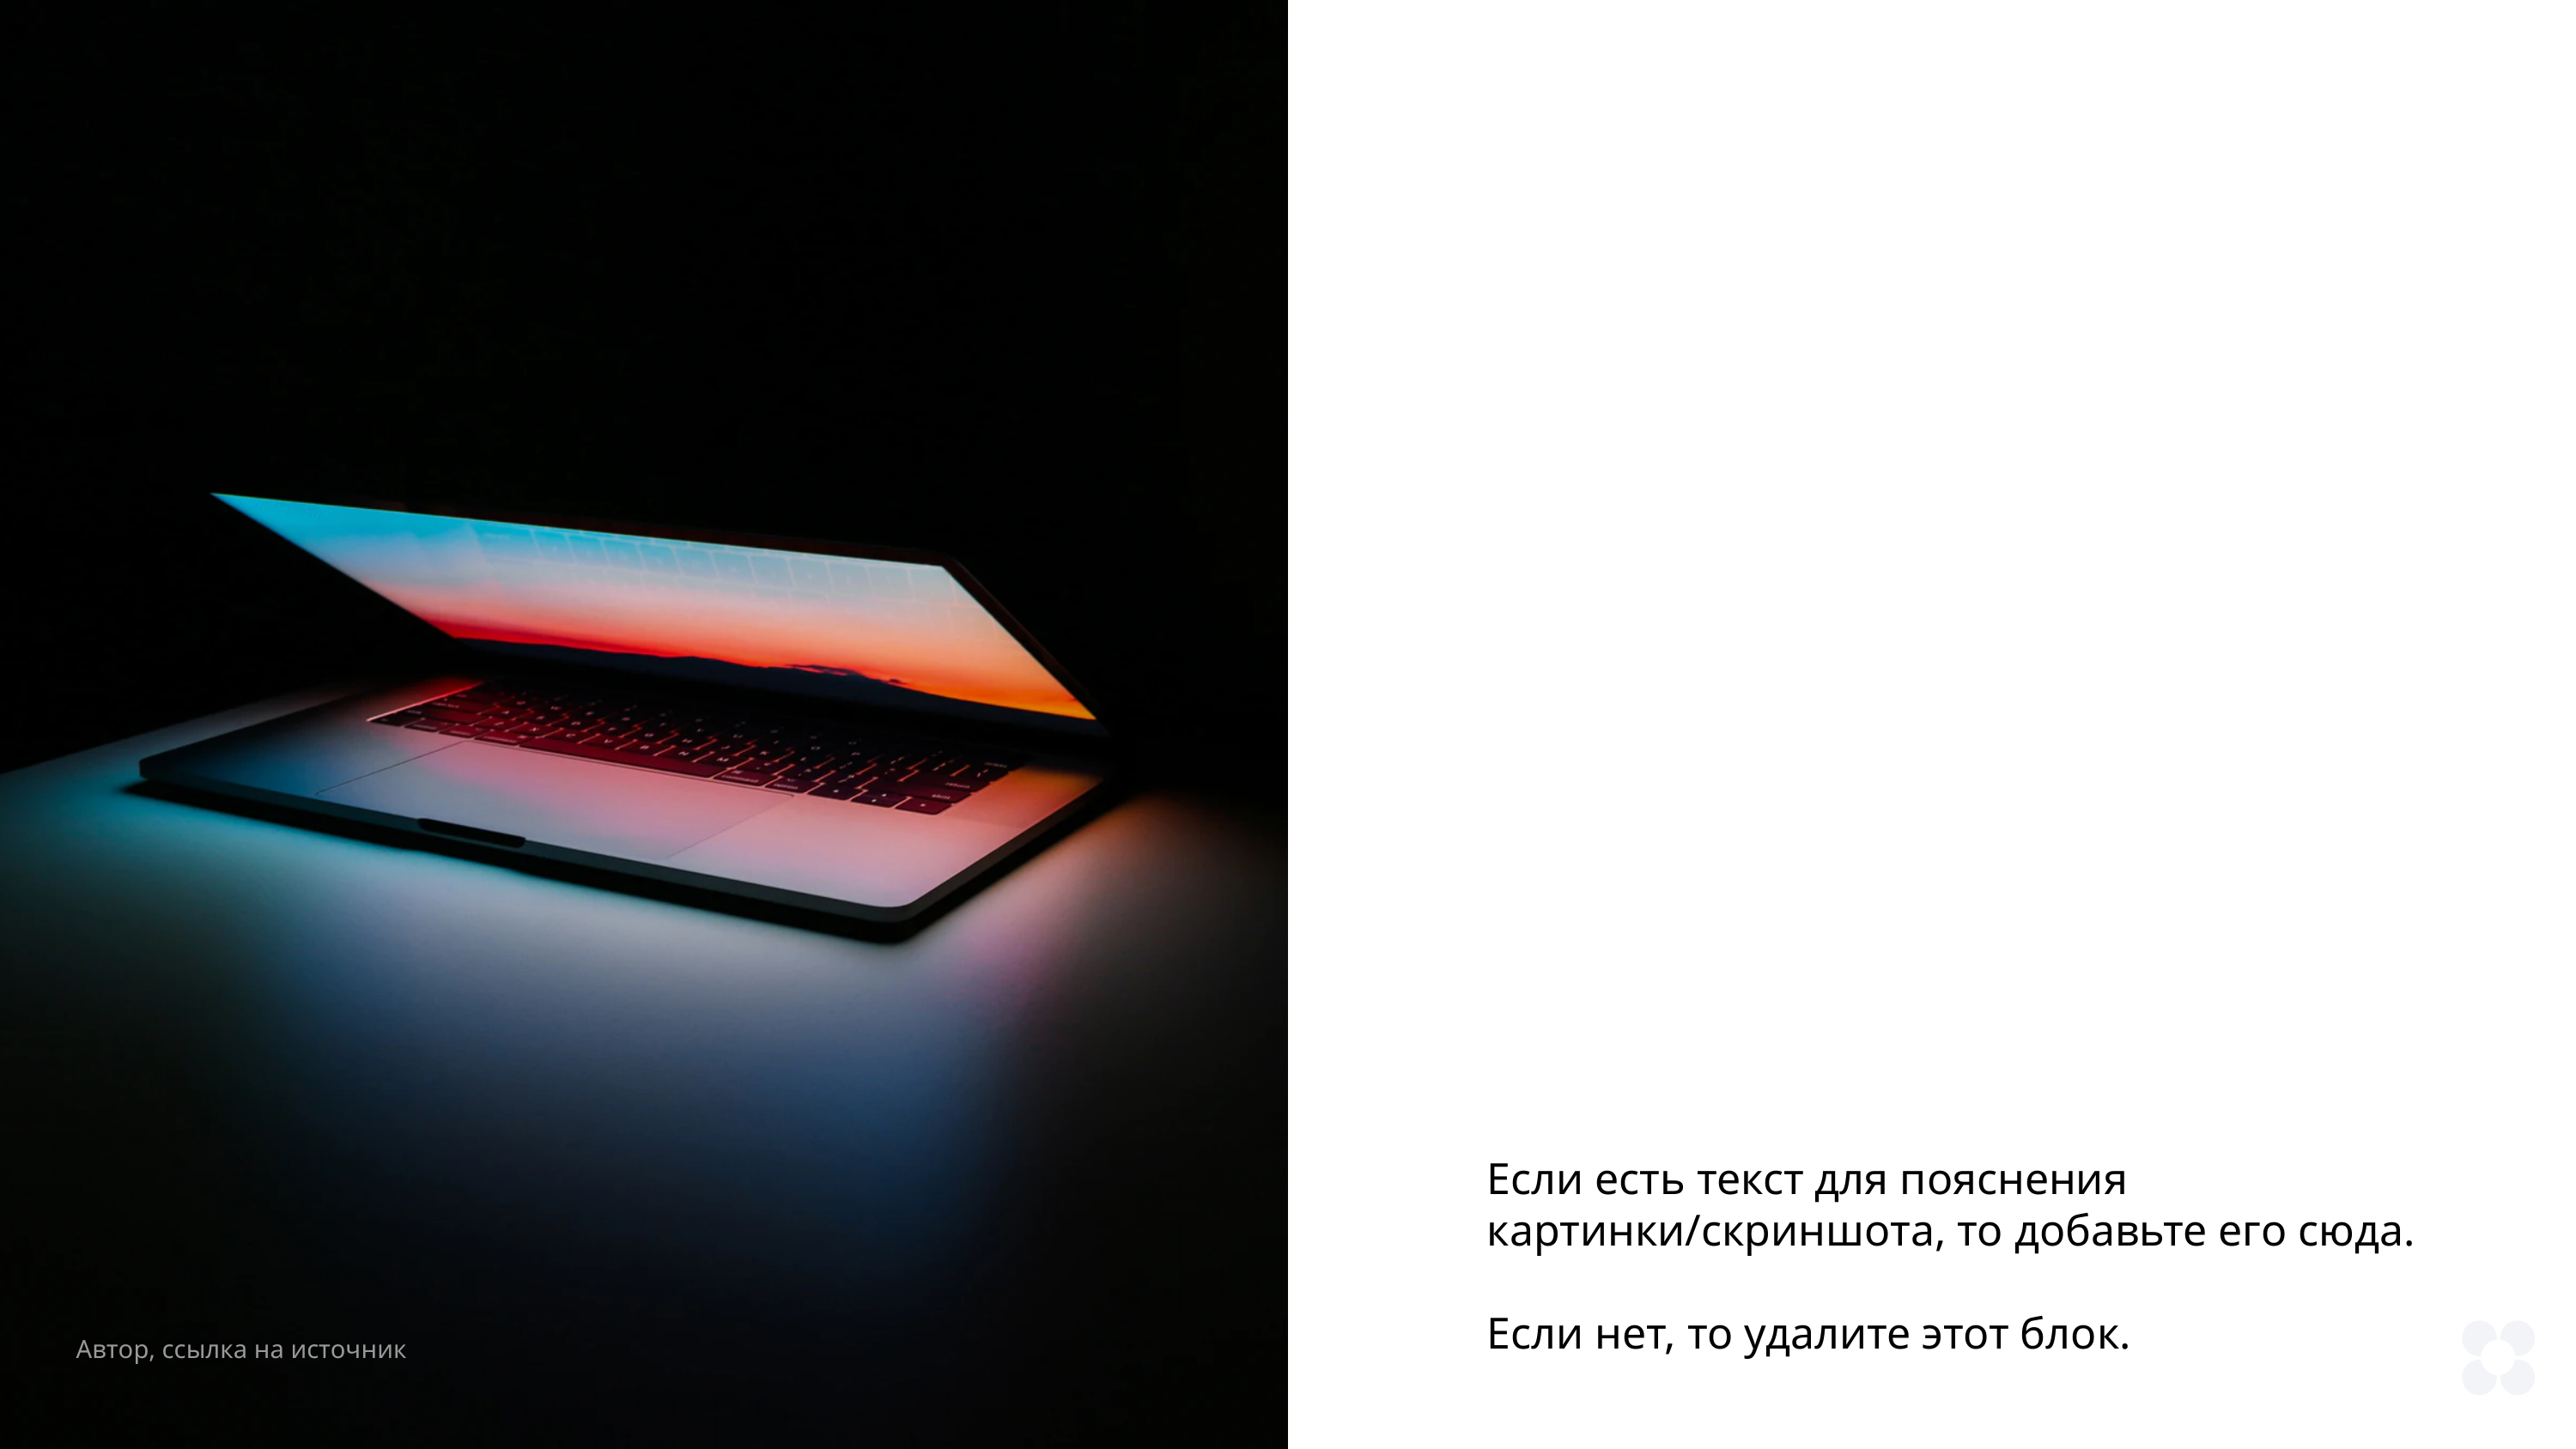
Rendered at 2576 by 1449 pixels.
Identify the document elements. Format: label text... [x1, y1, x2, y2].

text_box Если есть текст для пояснения картинки/скриншота, то добавьте его сюда. Если нет, то удалите этот блок. [1486, 765, 2499, 1358]
text_box Автор, ссылка на источник [1291, 1323, 1890, 1358]
picture [0, 0, 1289, 1449]
